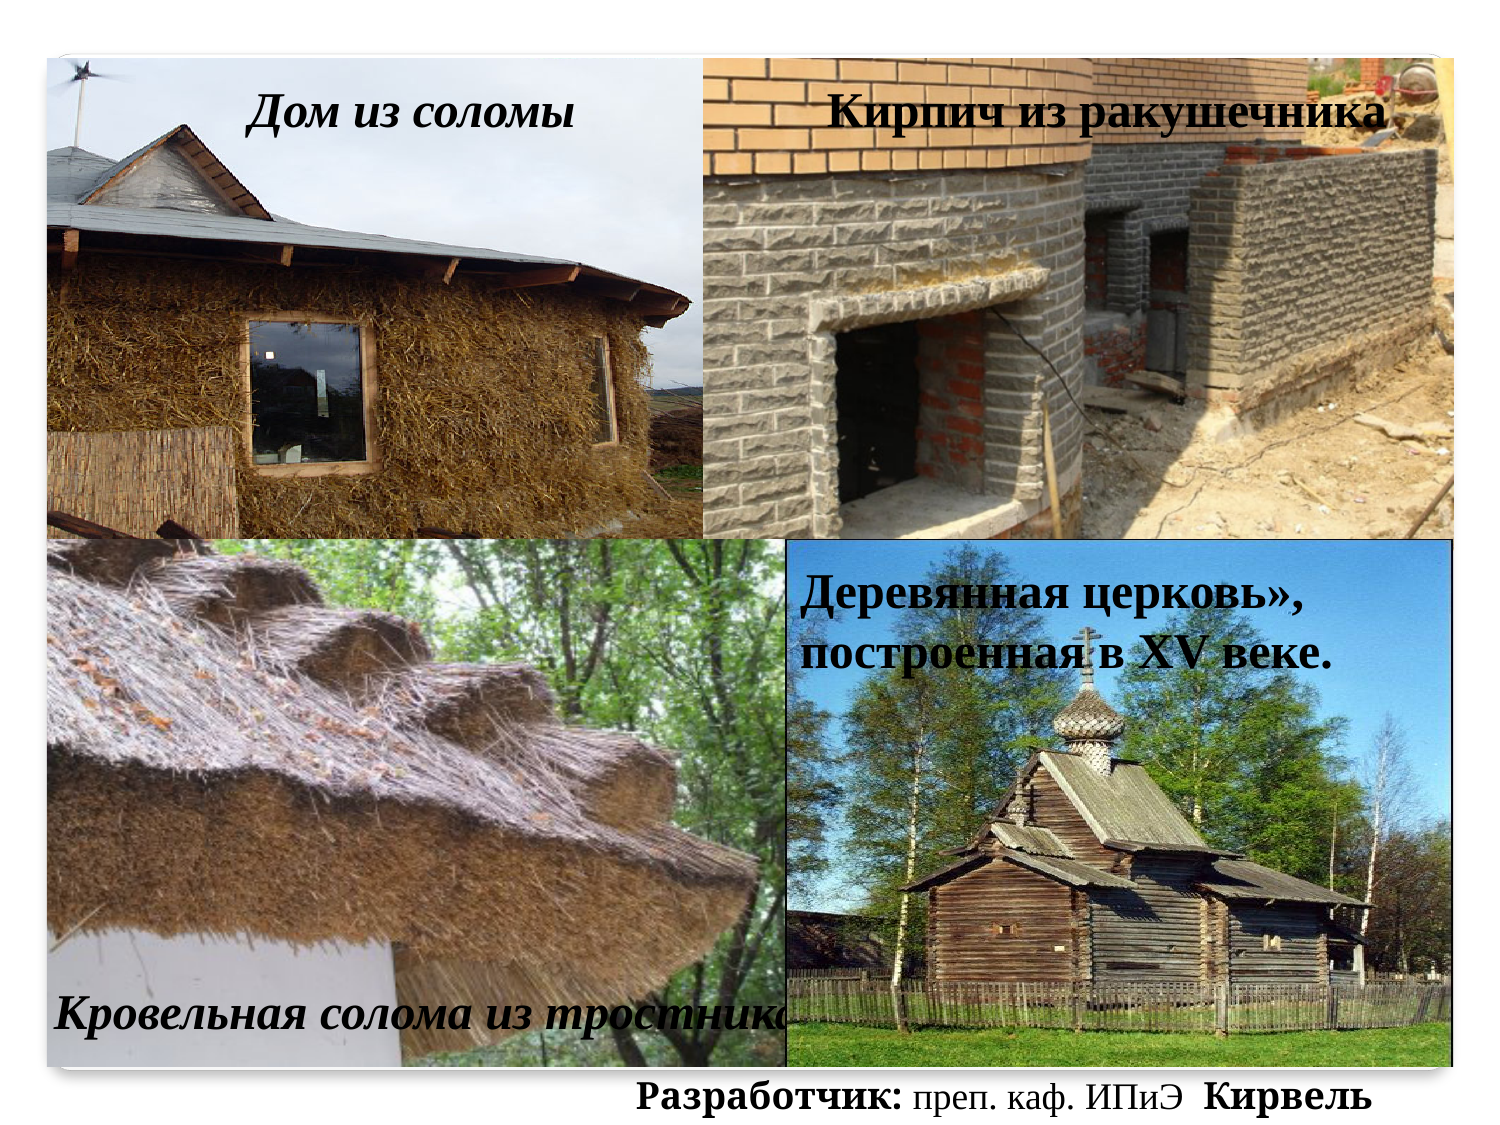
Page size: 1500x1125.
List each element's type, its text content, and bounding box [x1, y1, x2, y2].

picture [46, 58, 1454, 1067]
text_box Разработчик: преп. каф. ИПиЭ Кирвель П.И. [621, 1078, 1455, 1125]
